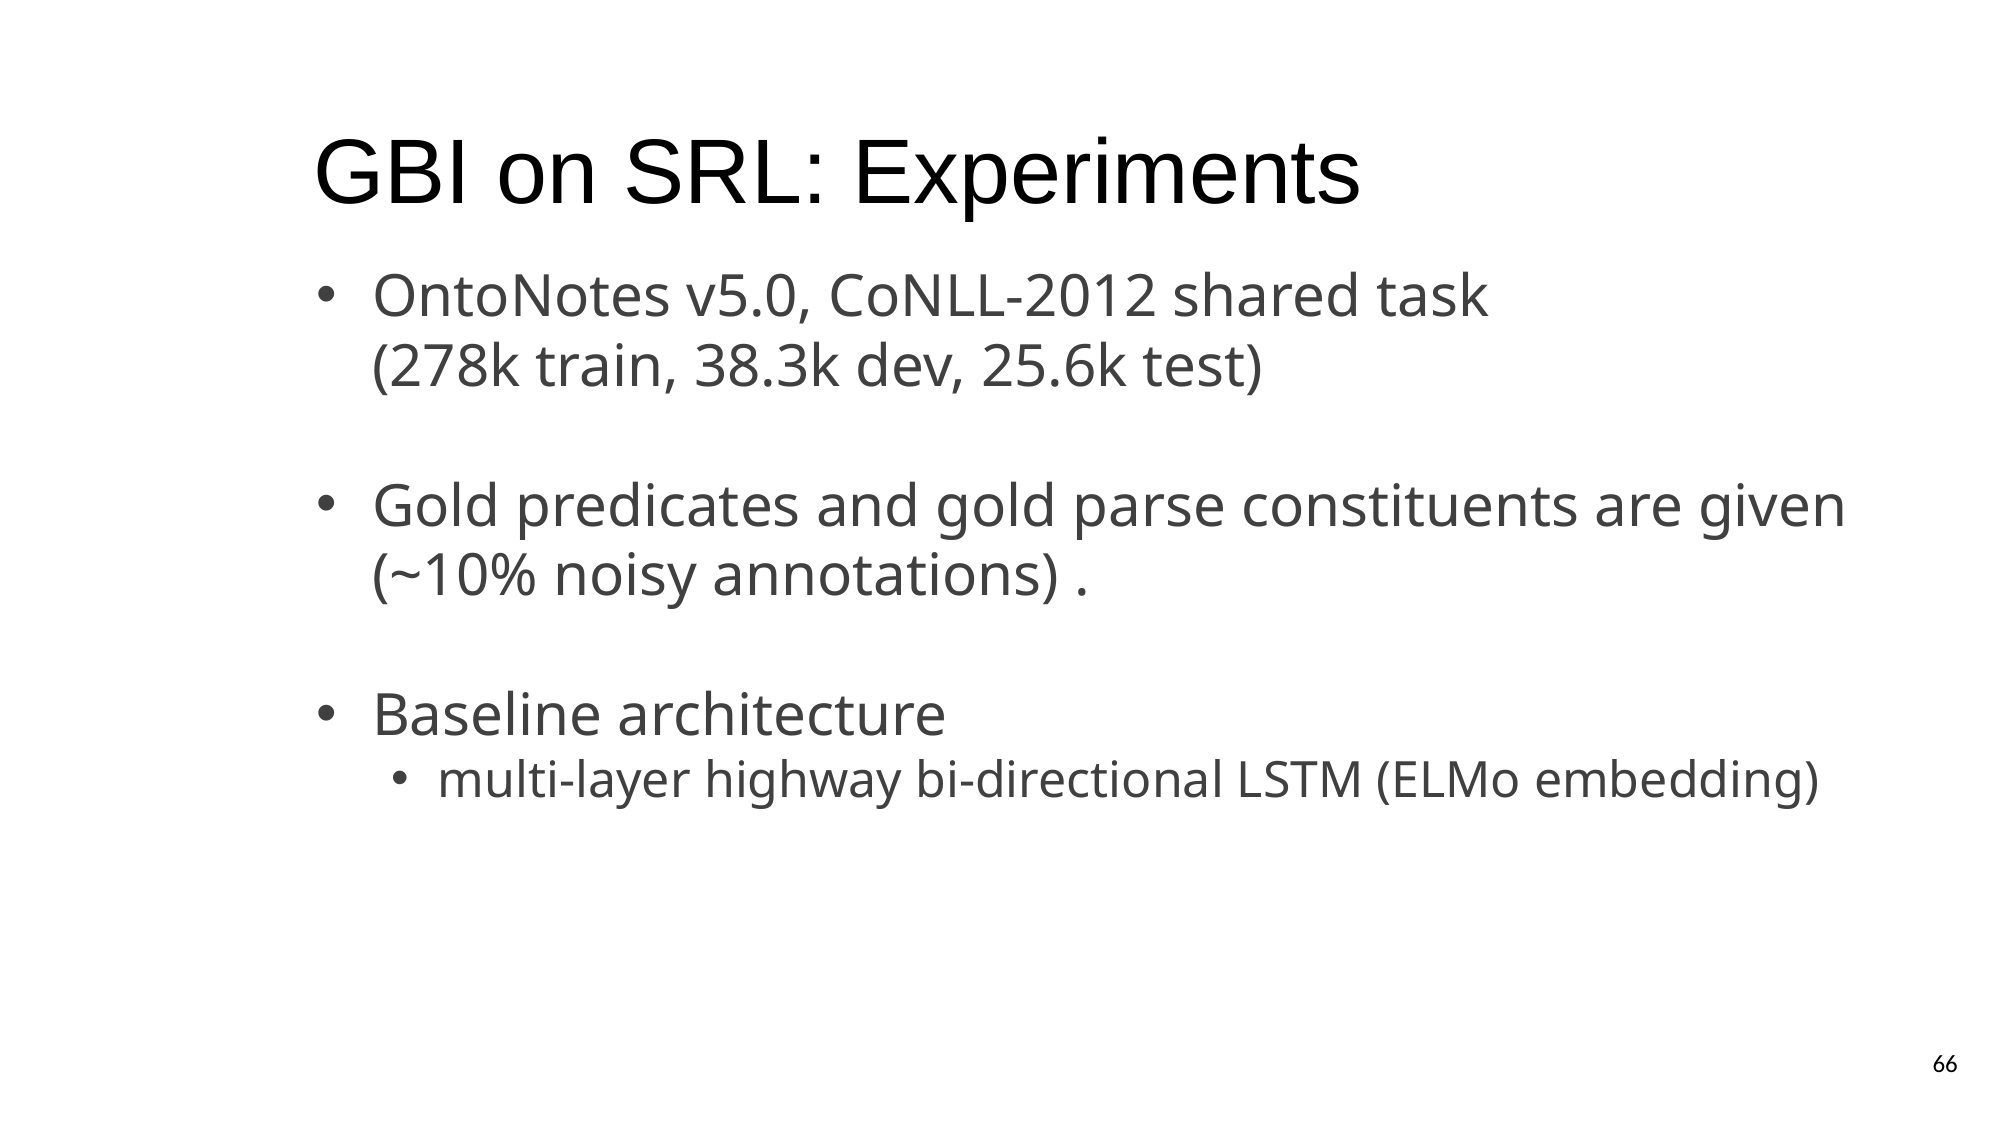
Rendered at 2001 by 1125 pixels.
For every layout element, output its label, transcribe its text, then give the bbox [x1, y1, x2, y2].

title GBI on SRL: Experiments [298, 97, 1696, 223]
text_box OntoNotes v5.0, CoNLL-2012 shared task (278k train, 38.3k dev, 25.6k test) Gold predicates and gold parse constituents are given (~10% noisy annotations) . Baseline architecture multi-layer highway bi-directional LSTM (ELMo embedding) [301, 243, 1979, 991]
slide_number 65 [1853, 1019, 1974, 1106]
list [295, 252, 1694, 1000]
